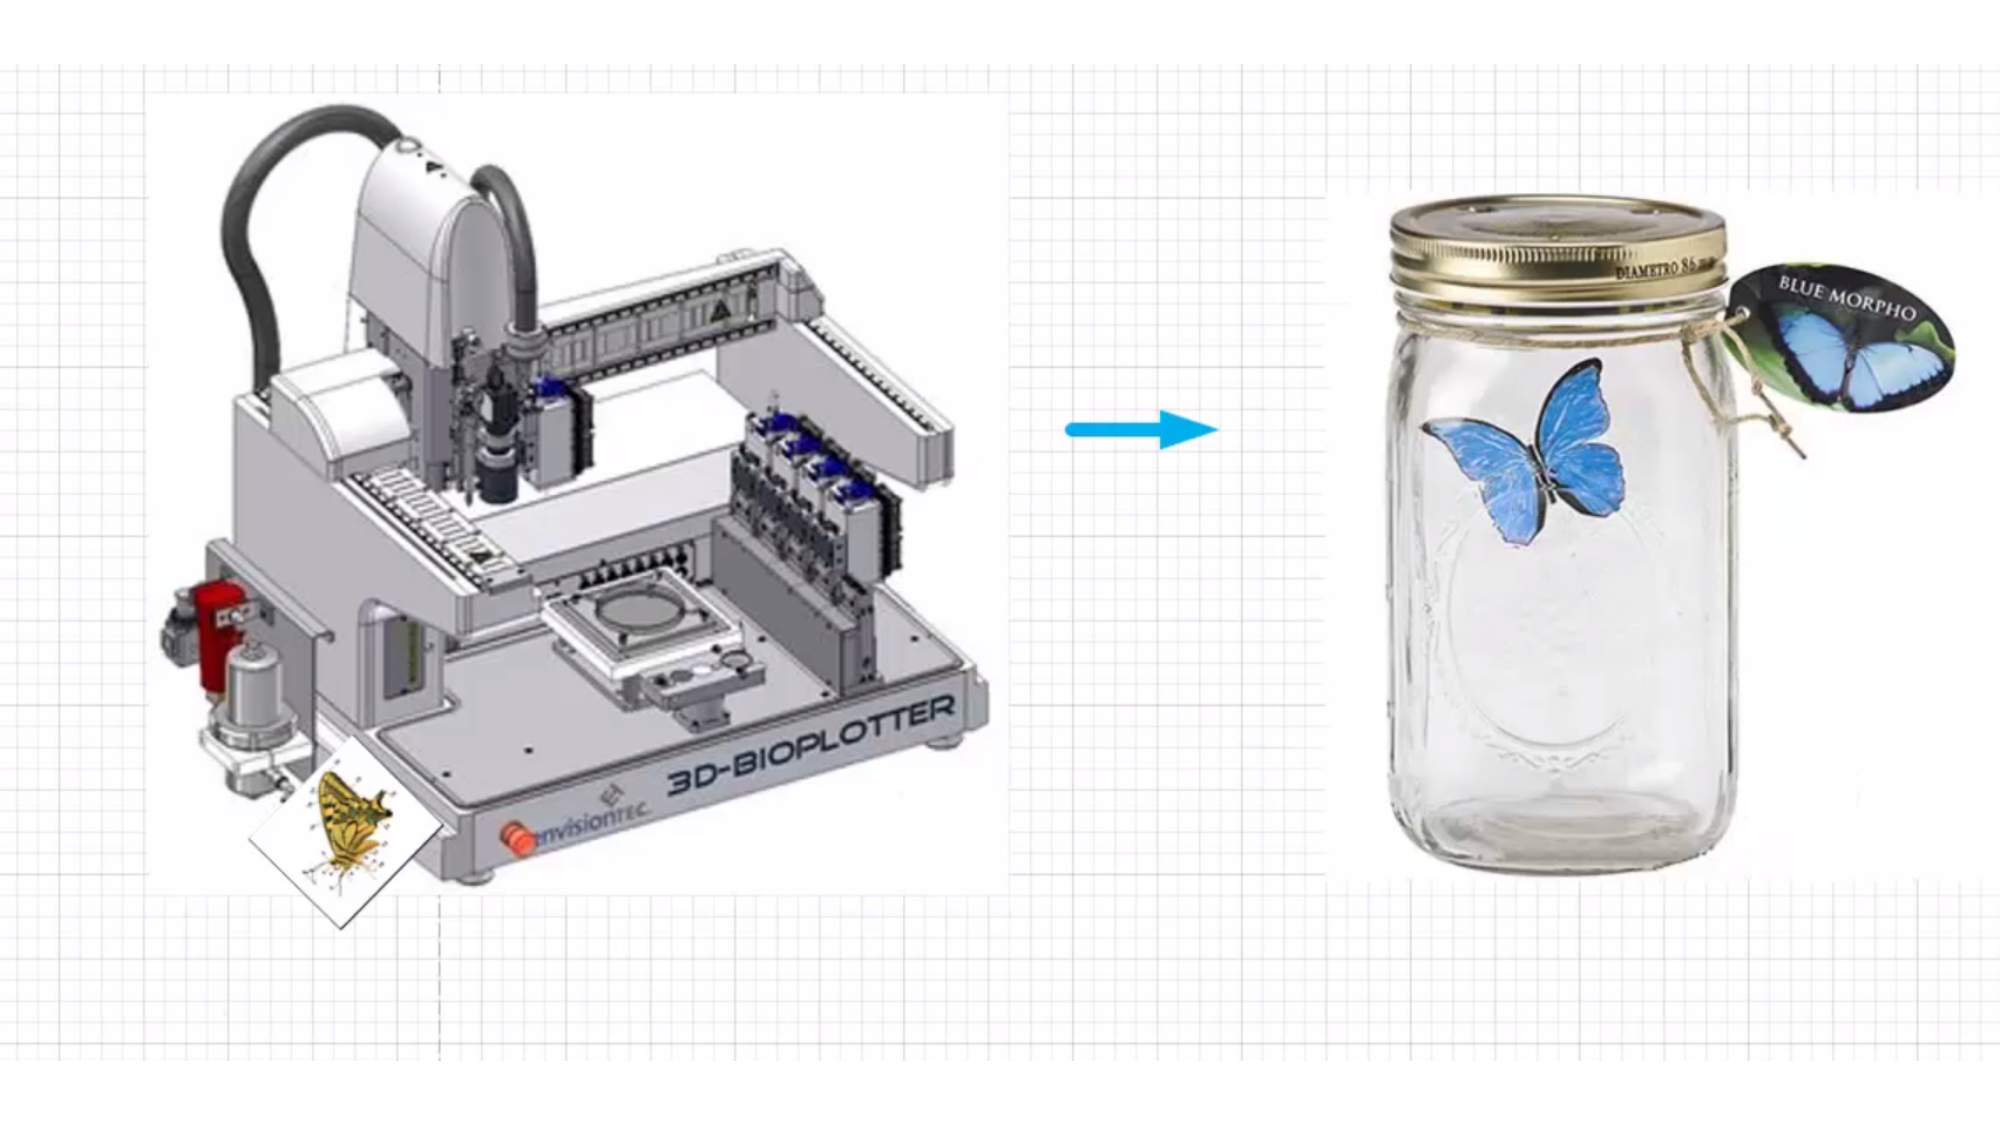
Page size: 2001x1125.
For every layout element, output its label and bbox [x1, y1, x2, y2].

picture [0, 64, 2000, 1061]
